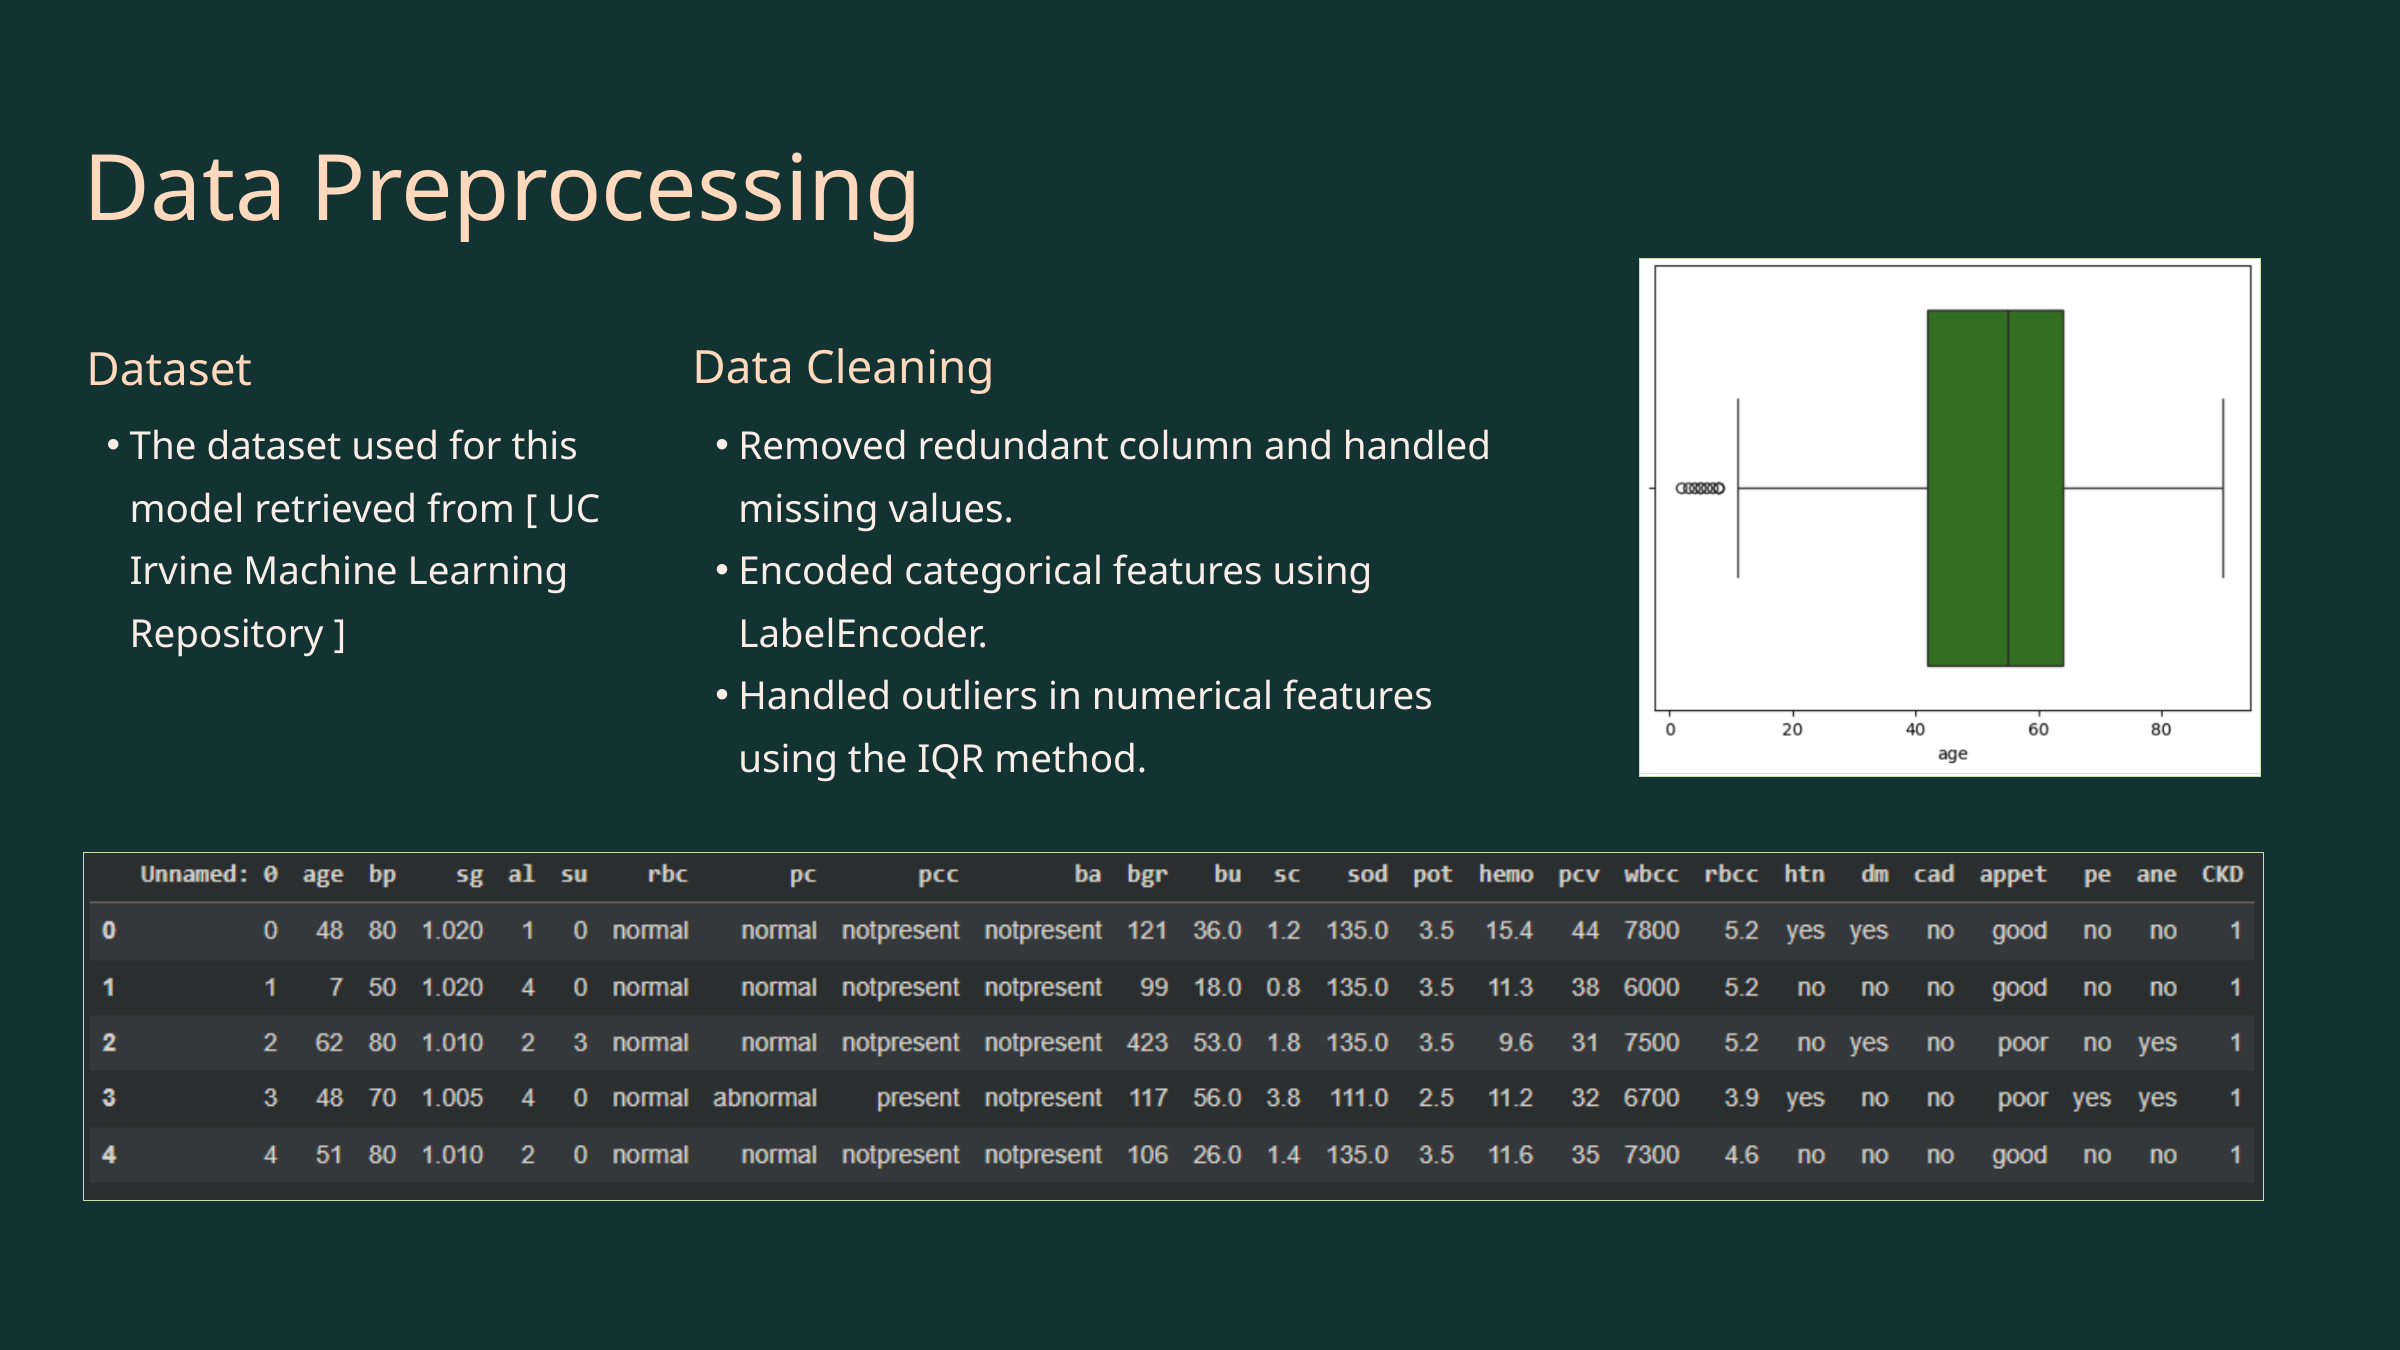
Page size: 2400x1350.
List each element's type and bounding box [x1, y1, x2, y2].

text_box [0, 0, 2400, 1350]
